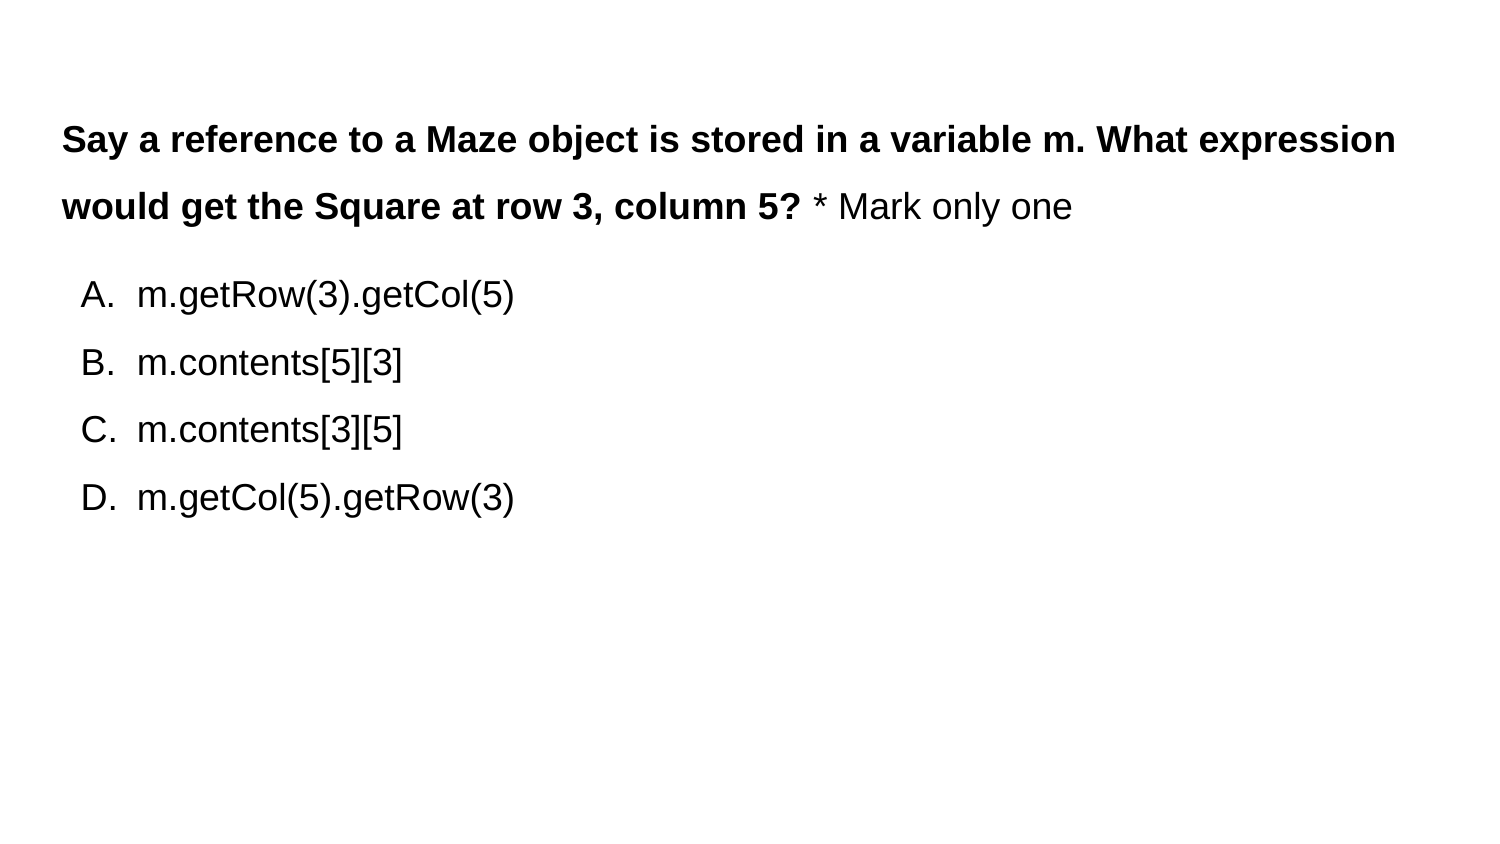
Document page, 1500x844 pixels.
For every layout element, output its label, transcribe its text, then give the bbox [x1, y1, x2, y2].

text_box Say a reference to a Maze object is stored in a variable m. What expression would get the Square at row 3, column 5? * Mark only one m.getRow(3).getCol(5) m.contents[5][3] m.contents[3][5] m.getCol(5).getRow(3) [46, 77, 1450, 777]
